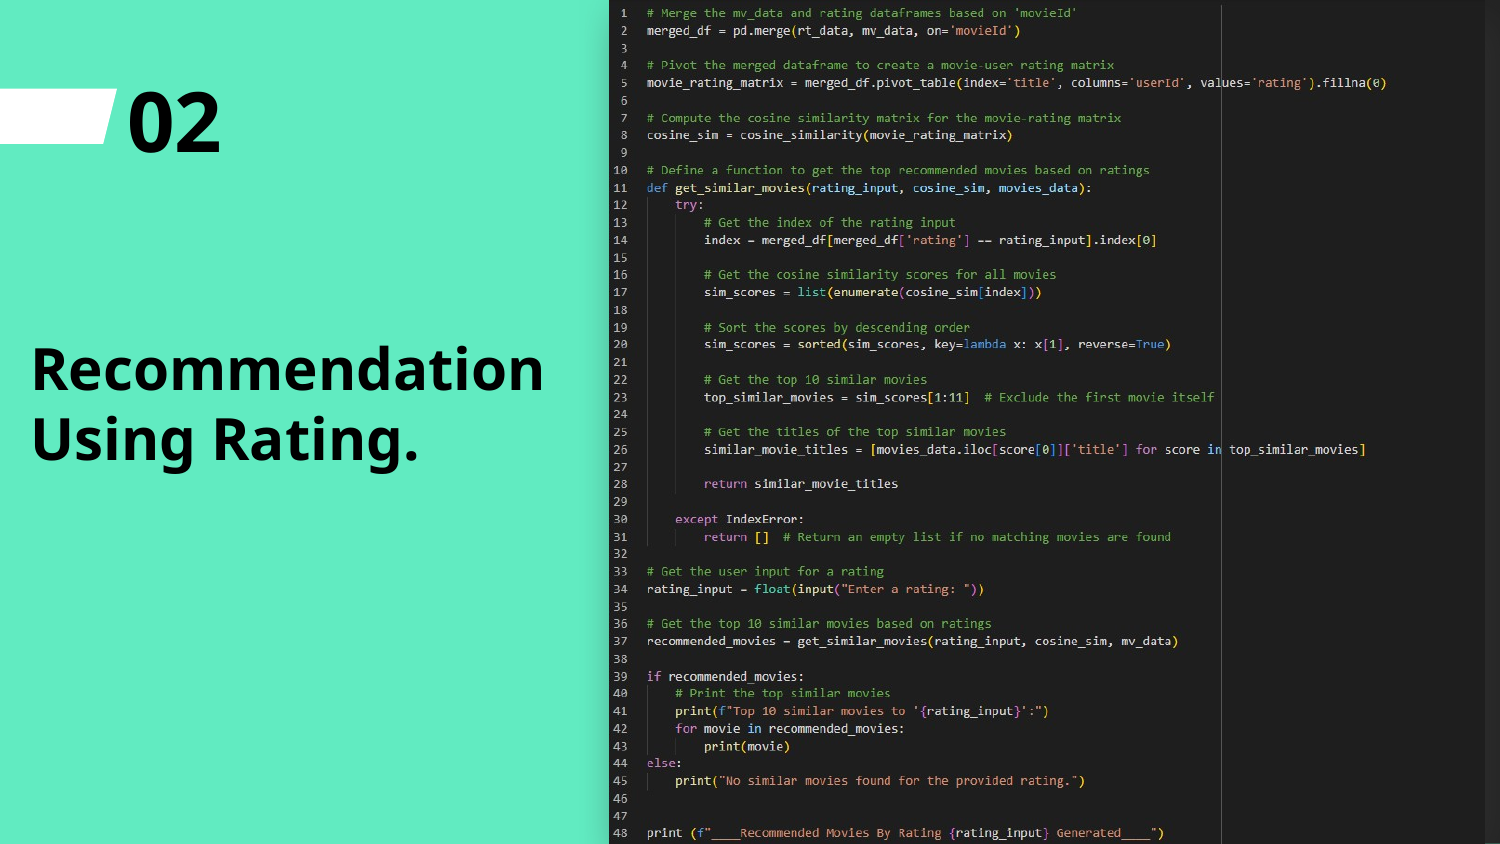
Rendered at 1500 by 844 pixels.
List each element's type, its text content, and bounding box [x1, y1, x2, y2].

picture [608, 0, 1485, 844]
title Recommendation Using Rating. [15, 317, 591, 412]
text_box 02 [112, 54, 603, 149]
